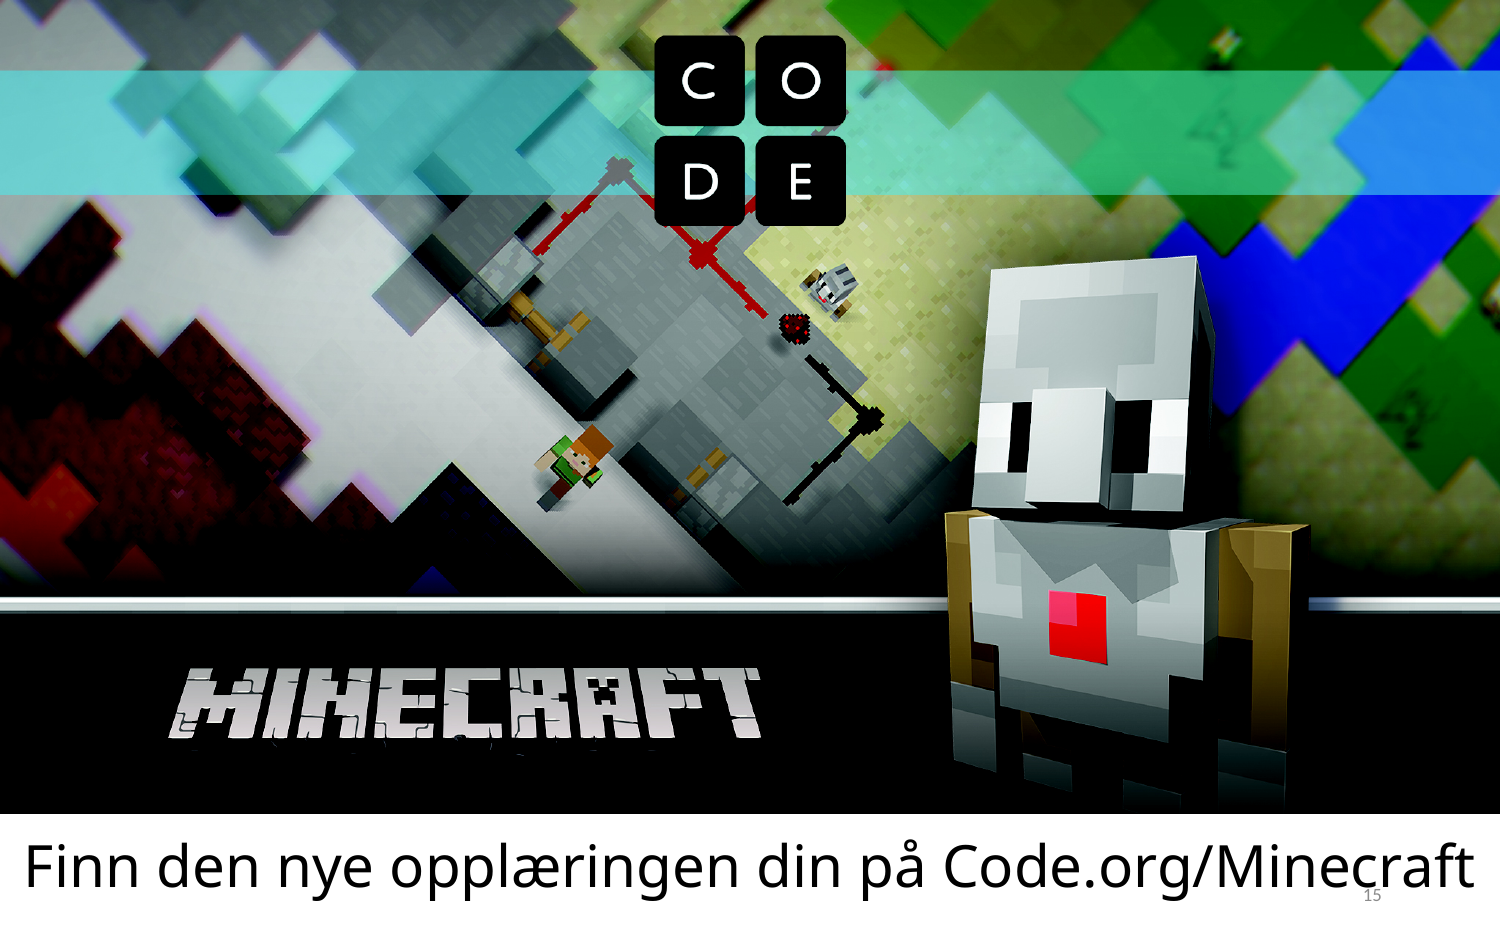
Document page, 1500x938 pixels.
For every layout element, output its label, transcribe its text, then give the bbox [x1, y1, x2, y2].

picture [0, 0, 1500, 814]
slide_number 15 [1059, 868, 1397, 919]
text_box Finn den nye opplæringen din på Code.org/Minecraft [0, 822, 1500, 907]
